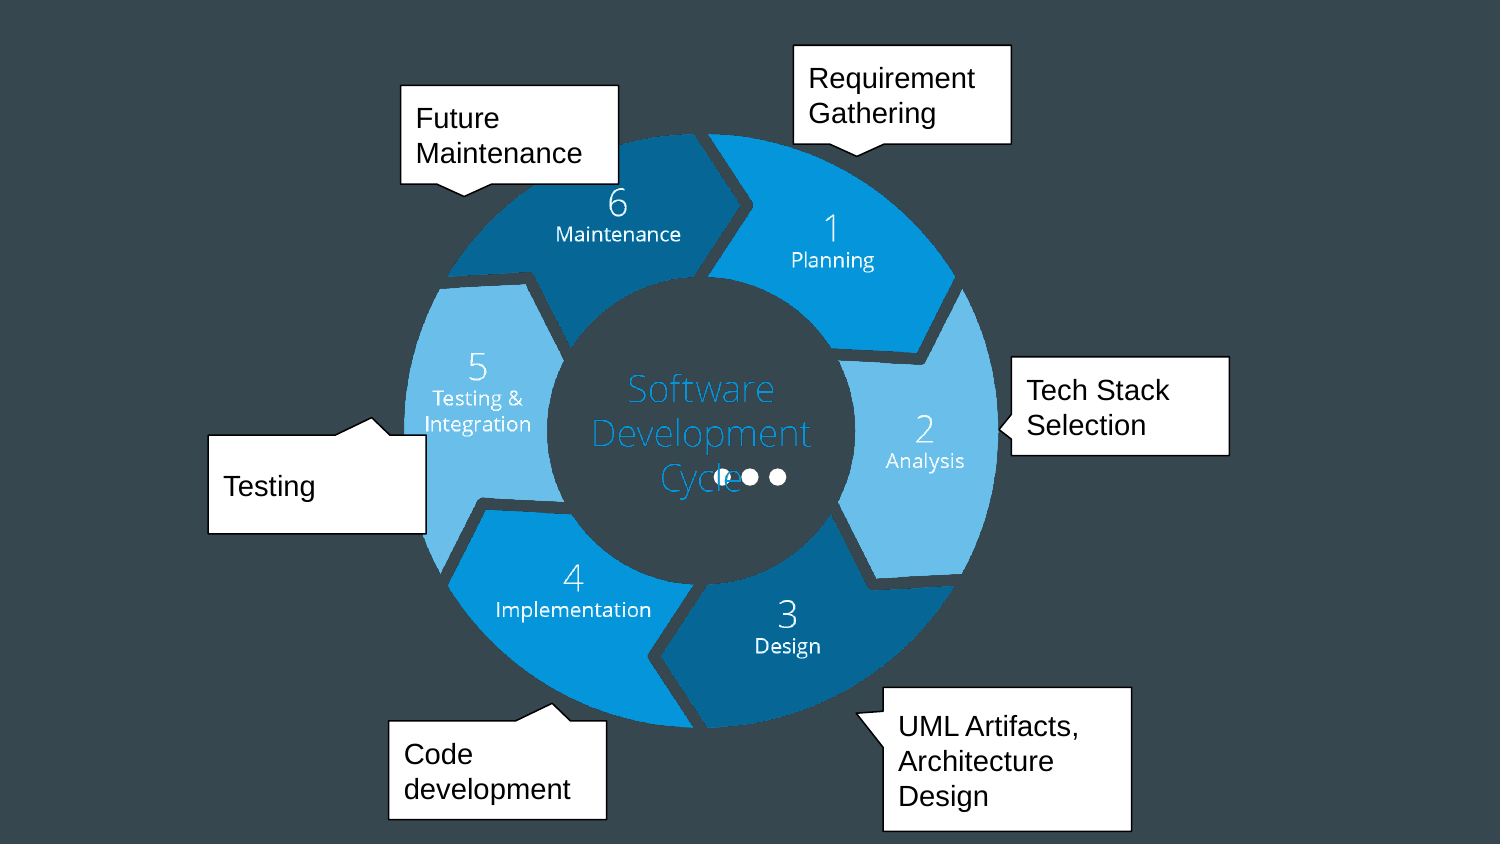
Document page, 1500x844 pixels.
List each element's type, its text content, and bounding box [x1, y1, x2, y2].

text_box Testing [208, 430, 344, 534]
text_box Tech Stack Selection [1059, 356, 1230, 456]
picture [349, 78, 1054, 782]
text_box UML Artifacts, Architecture Design [883, 687, 1132, 832]
text_box Requirement Gathering [793, 45, 1012, 77]
text_box Code development [388, 790, 607, 820]
